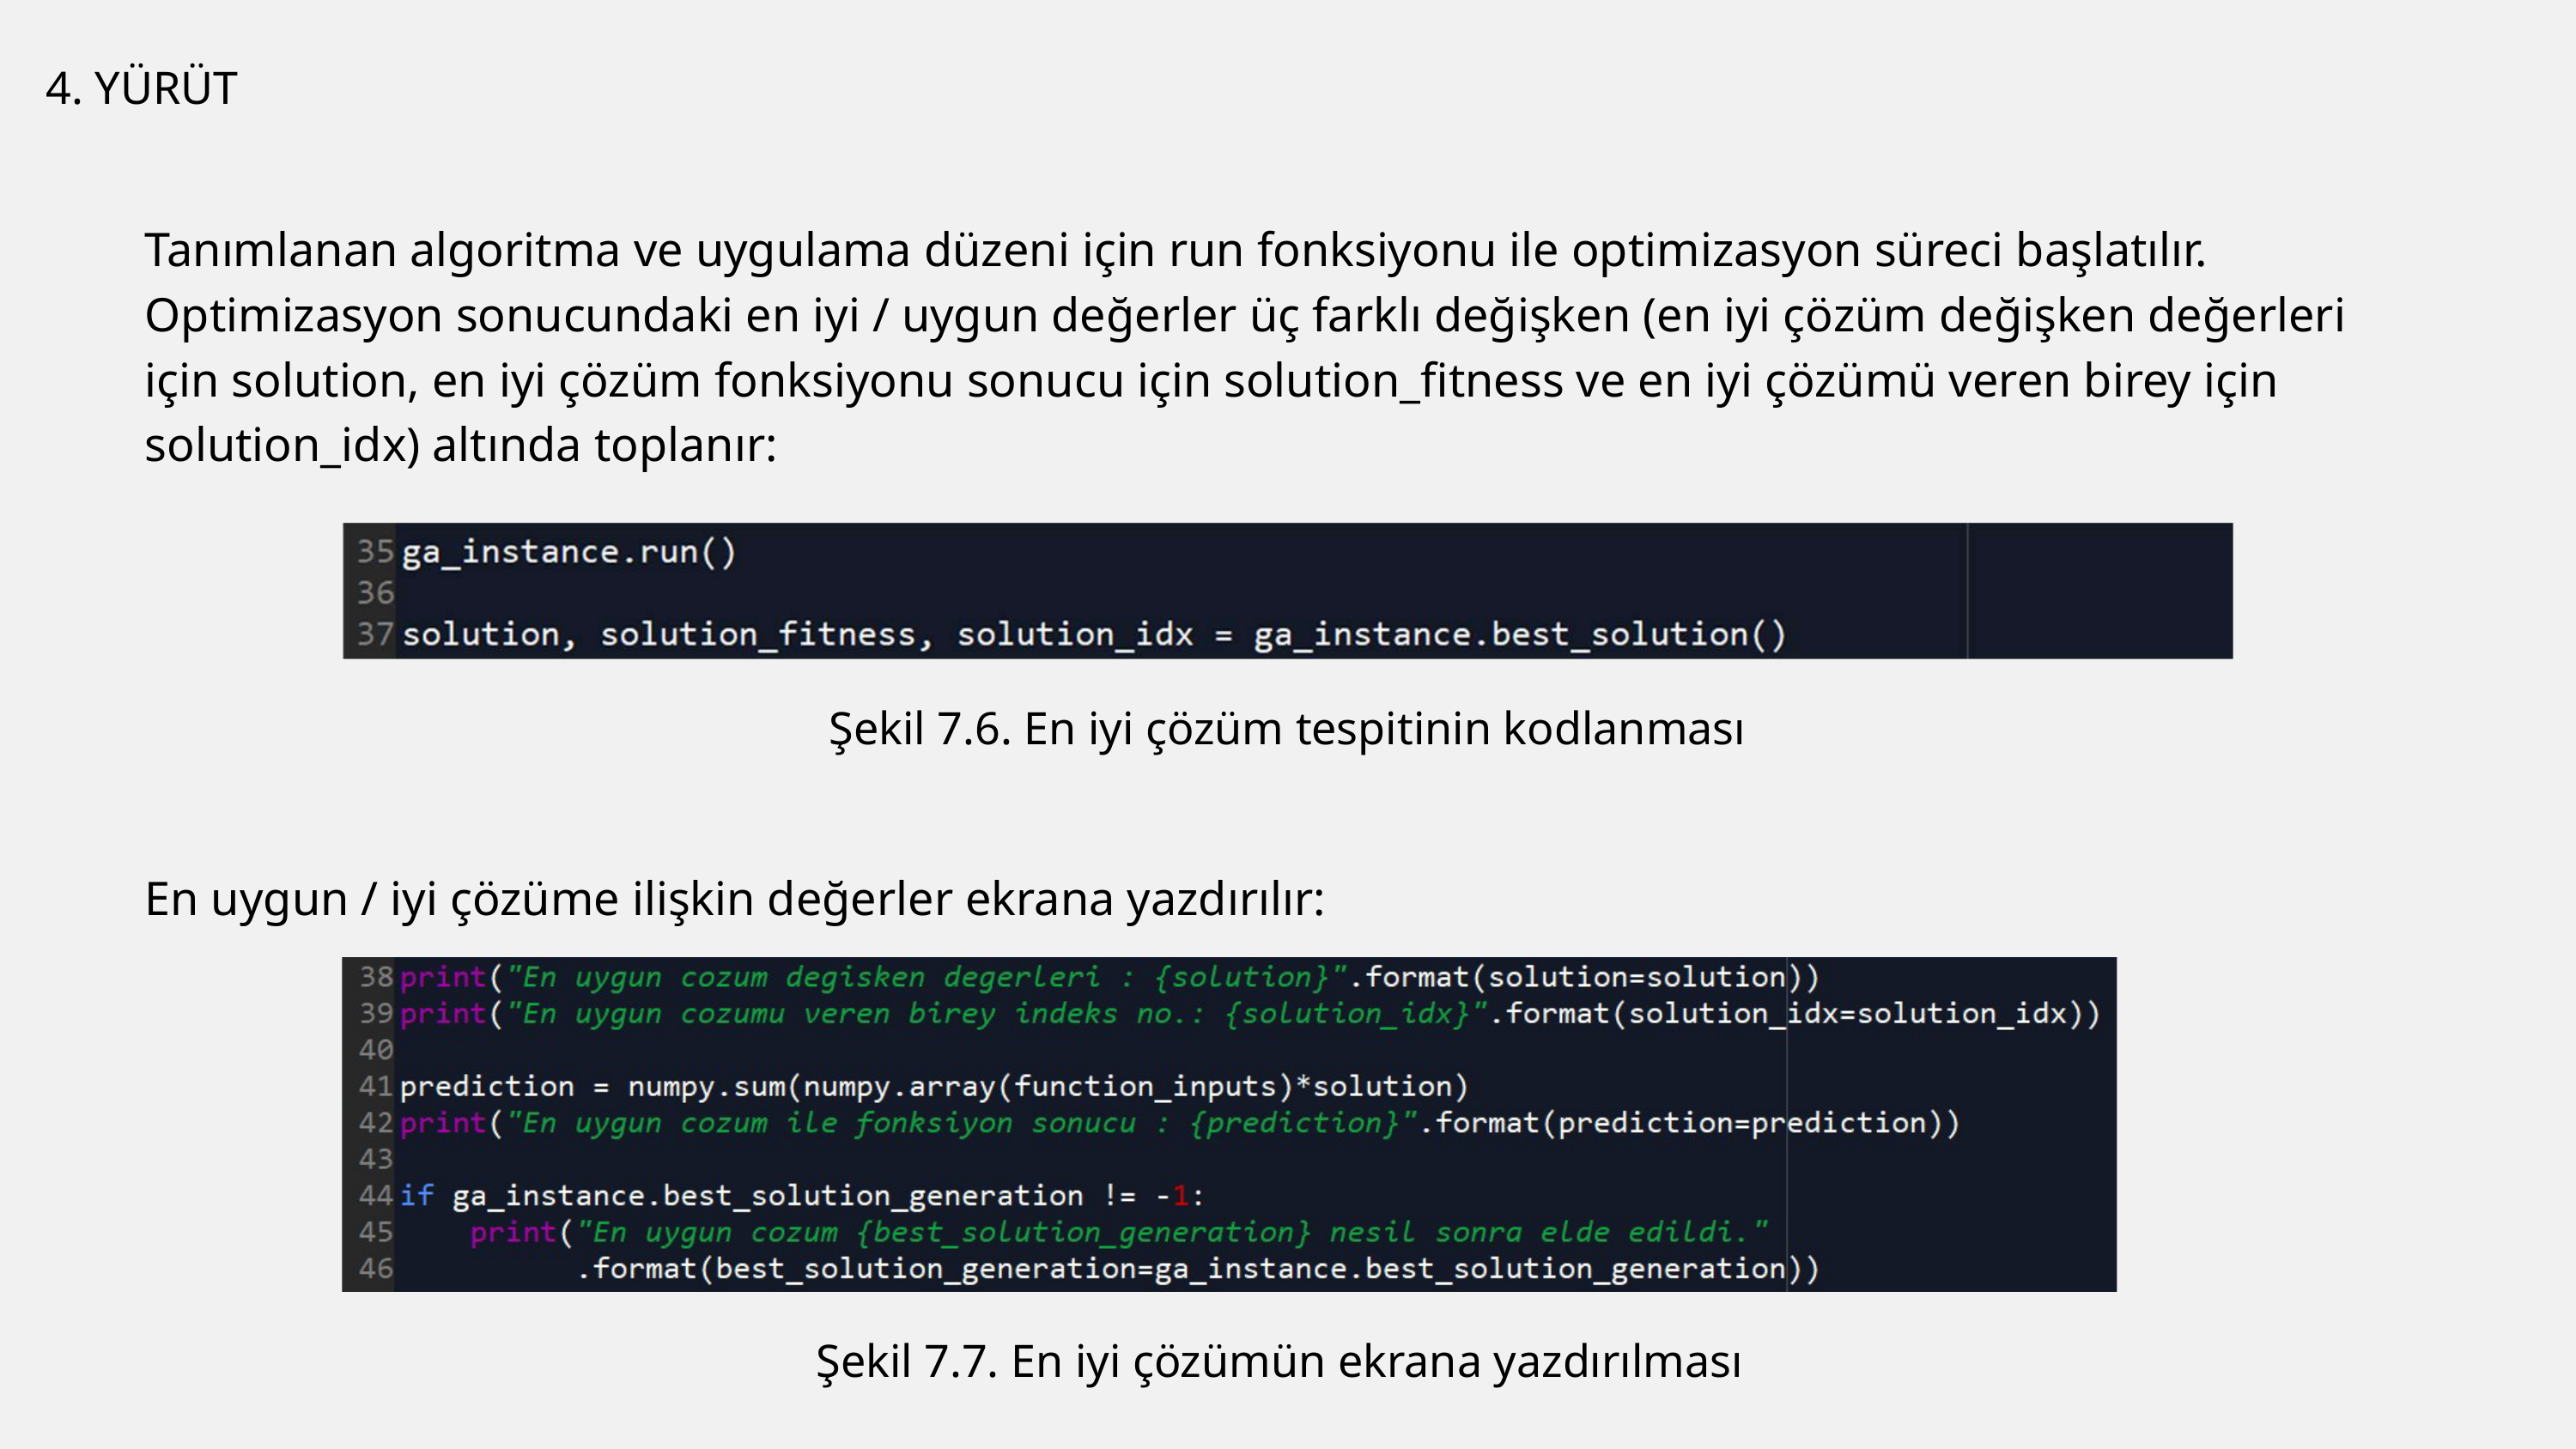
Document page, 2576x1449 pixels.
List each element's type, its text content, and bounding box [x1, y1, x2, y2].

text_box [342, 957, 2117, 1292]
text_box Tanımlanan algoritma ve uygulama düzeni için run fonksiyonu ile optimizasyon süreci başlatılır. Optimizasyon sonucundaki en iyi / uygun değerler üç farklı değişken (en iyi çözüm değişken değerleri için solution, en iyi çözüm fonksiyonu sonucu için solution_fitness ve en iyi çözümü veren birey için solution_idx) altında toplanır: En uygun / iyi çözüme ilişkin değerler ekrana yazdırılır: [144, 211, 2415, 925]
text_box Şekil 7.6. En iyi çözüm tespitinin kodlanması [794, 691, 1782, 754]
text_box 4. YÜRÜT [46, 50, 1461, 113]
text_box Şekil 7.7. En iyi çözümün ekrana yazdırılması [782, 1324, 1777, 1387]
